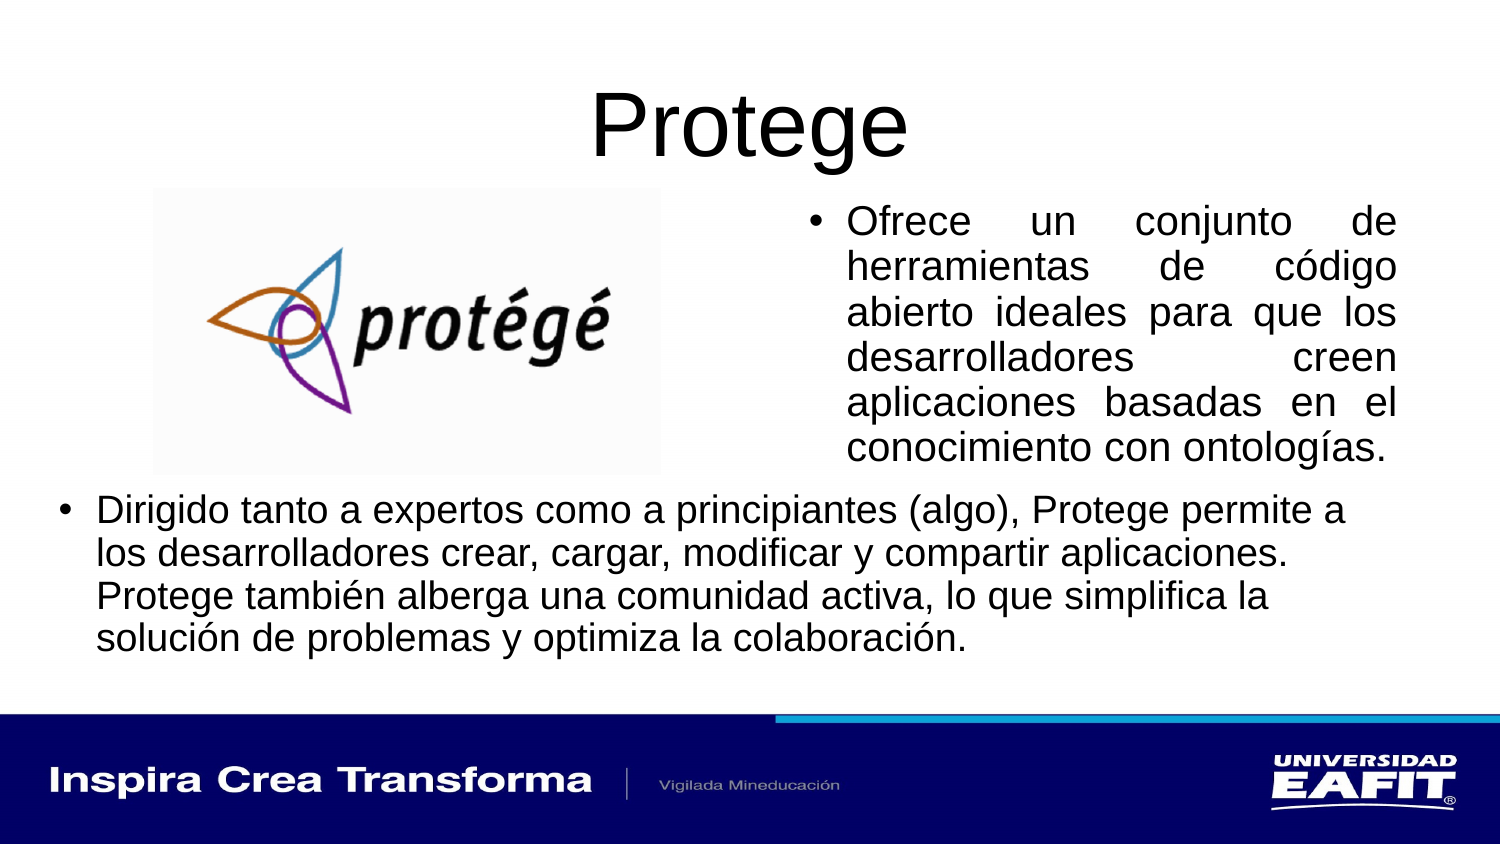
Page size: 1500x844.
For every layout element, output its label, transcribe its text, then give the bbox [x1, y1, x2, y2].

list Dirigido tanto a expertos como a principiantes (algo), Protege permite a los desarrolladores crear, cargar, modificar y compartir aplicaciones. Protege también alberga una comunidad activa, lo que simplifica la solución de problemas y optimiza la colaboración. [58, 490, 1398, 680]
picture [0, 0, 1500, 844]
title Protege [103, 44, 1397, 208]
list Ofrece un conjunto de herramientas de código abierto ideales para que los desarrolladores creen aplicaciones basadas en el conocimiento con ontologías. [808, 199, 1398, 474]
